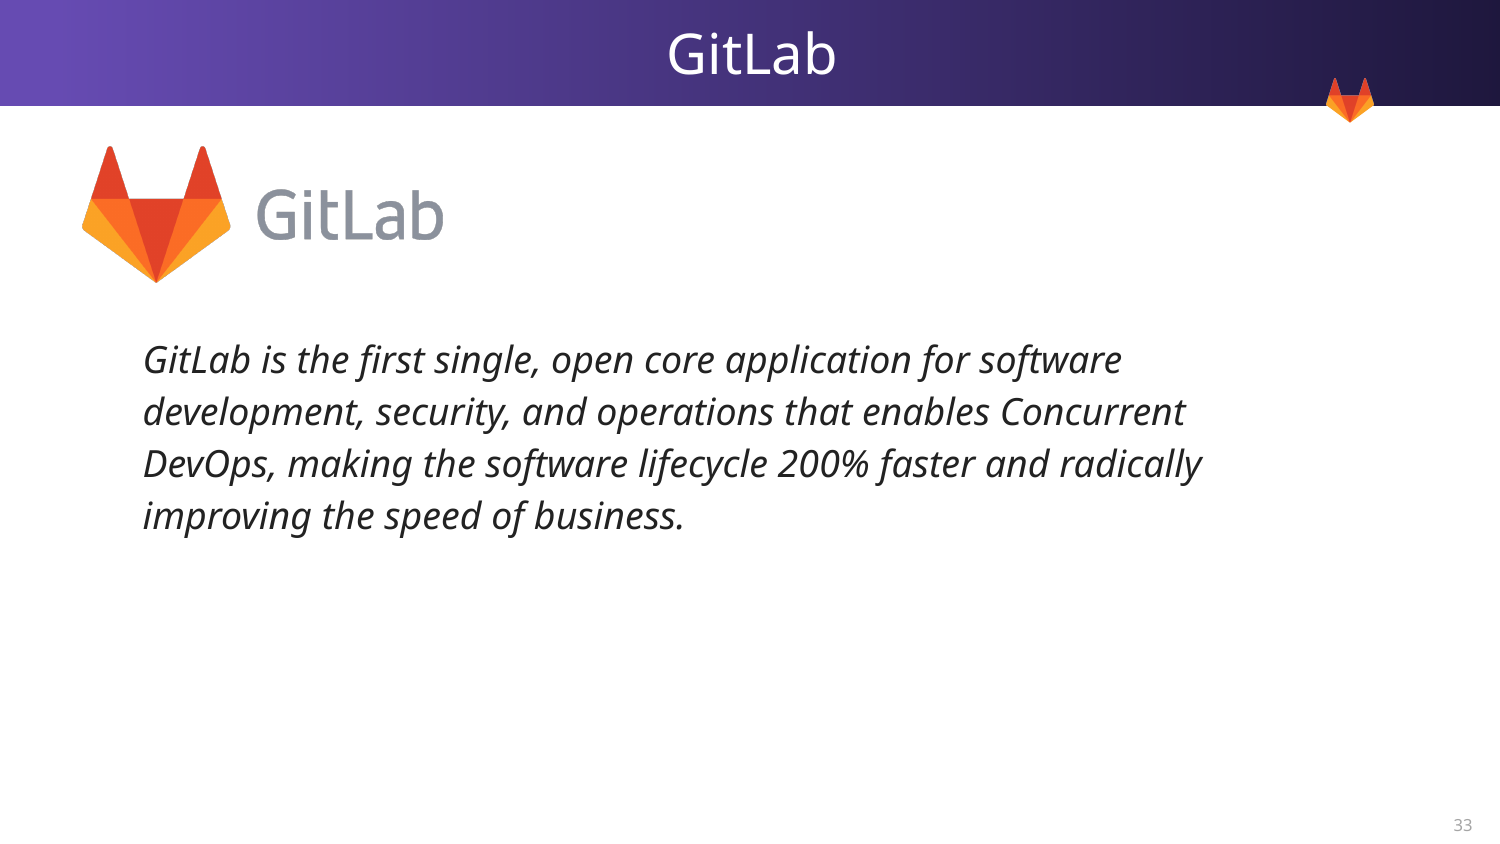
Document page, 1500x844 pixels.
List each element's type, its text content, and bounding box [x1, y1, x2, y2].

text_box GitLab is the first single, open core application for software development, security, and operations that enables Concurrent DevOps, making the software lifecycle 200% faster and radically improving the speed of business. [127, 314, 1297, 844]
title GitLab [16, 27, 1489, 77]
picture [82, 145, 443, 283]
picture [1326, 78, 1374, 123]
